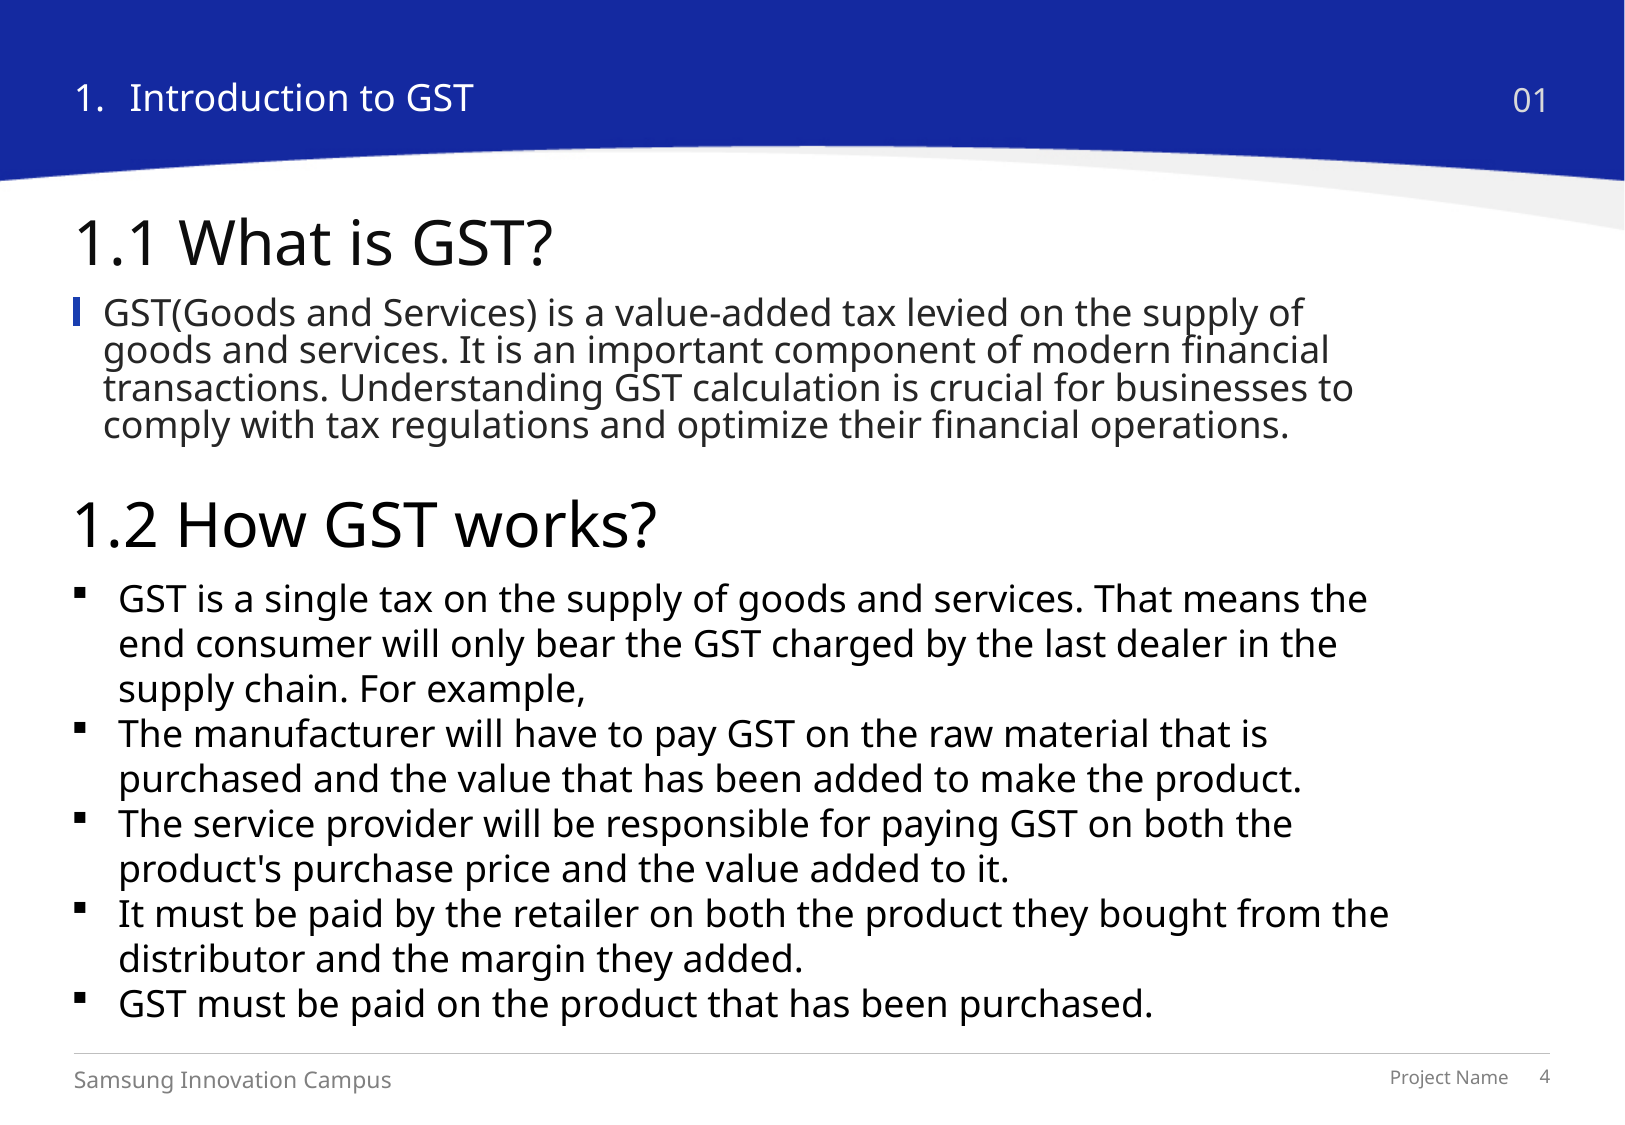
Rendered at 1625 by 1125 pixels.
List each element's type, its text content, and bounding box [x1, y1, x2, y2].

title 1.1 What is GST? [73, 203, 1475, 279]
list Introduction to GST [129, 73, 1252, 120]
list 1. [73, 73, 127, 120]
picture [0, 0, 1625, 1125]
list GST(Goods and Services) is a value-added tax levied on the supply of goods and services. It is an important component of modern financial transactions. Understanding GST calculation is crucial for businesses to comply with tax regulations and optimize their financial operations. [73, 296, 1396, 474]
list 01 [1494, 78, 1551, 120]
text_box GST is a single tax on the supply of goods and services. That means the end consumer will only bear the GST charged by the last dealer in the supply chain. For example, The manufacturer will have to pay GST on the raw material that is purchased and the value that has been added to make the product. The service provider will be responsible for paying GST on both the product's purchase price and the value added to it. It must be paid by the retailer on both the product they bought from the distributor and the margin they added. GST must be paid on the product that has been purchased. [56, 567, 1434, 1033]
text_box 1.2 How GST works? [56, 477, 955, 567]
